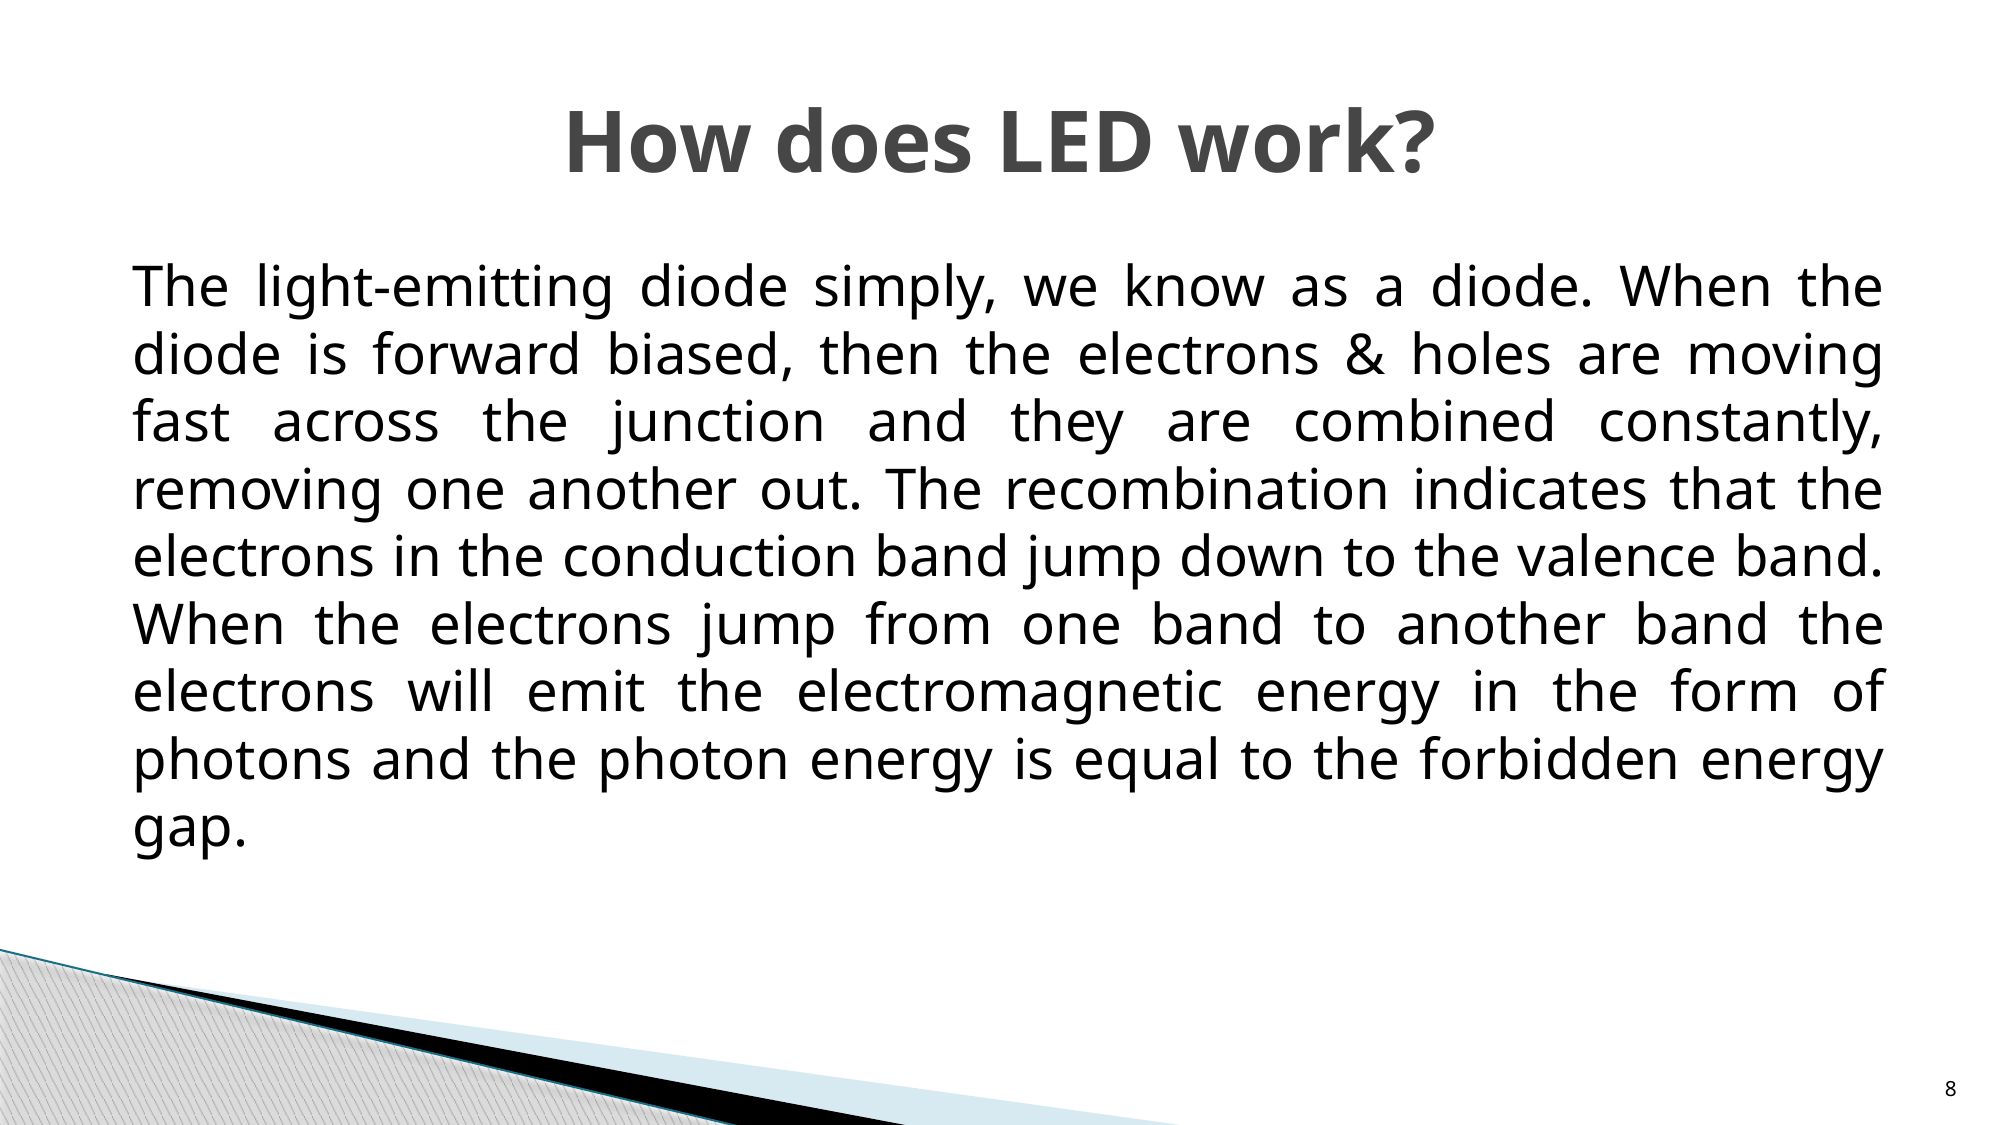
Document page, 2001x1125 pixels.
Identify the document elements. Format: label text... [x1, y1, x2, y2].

title How does LED work? [99, 45, 1900, 233]
slide_number 8 [1891, 1051, 1972, 1112]
list The light-emitting diode simply, we know as a diode. When the diode is forward biased, then the electrons & holes are moving fast across the junction and they are combined constantly, removing one another out. The recombination indicates that the electrons in the conduction band jump down to the valence band. When the electrons jump from one band to another band the electrons will emit the electromagnetic energy in the form of photons and the photon energy is equal to the forbidden energy gap. [99, 243, 1900, 986]
